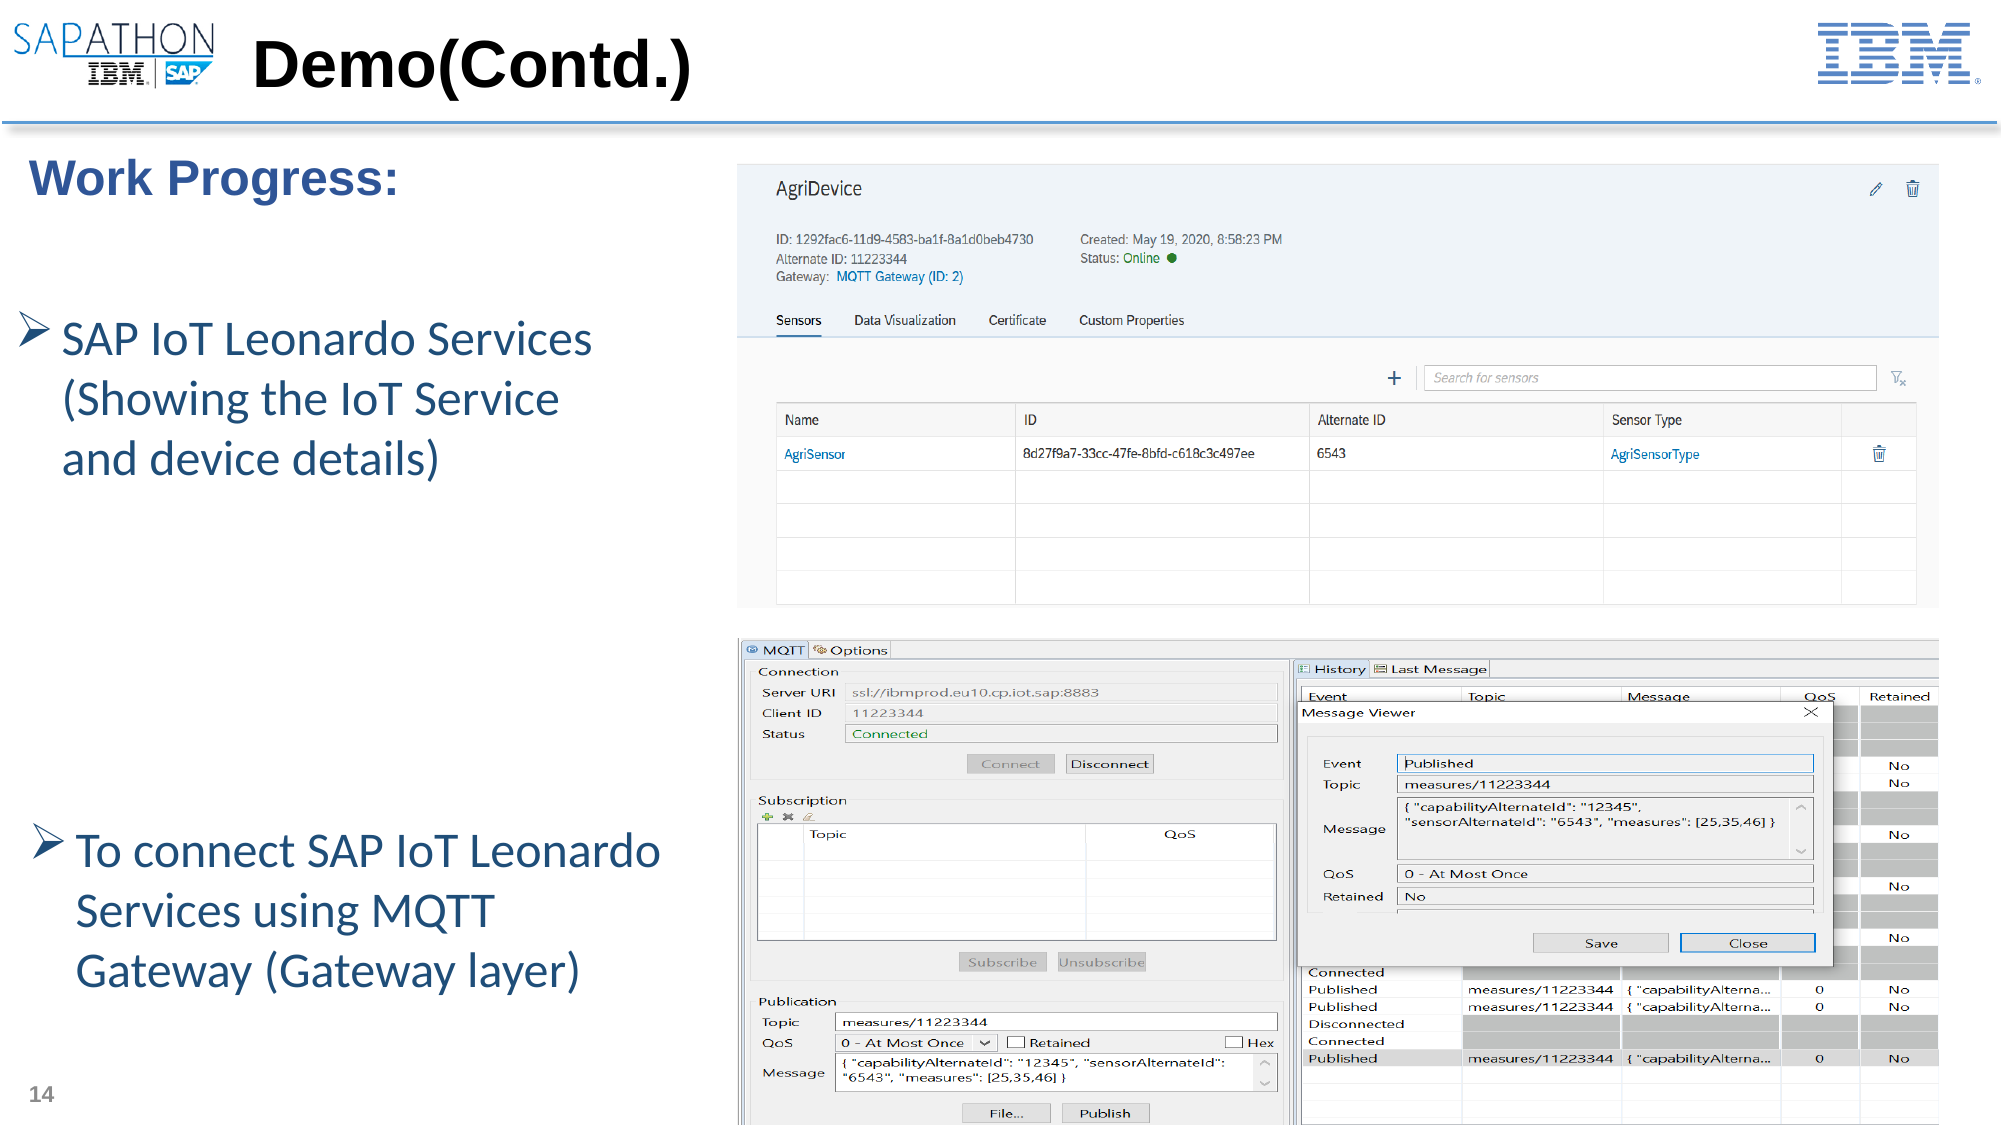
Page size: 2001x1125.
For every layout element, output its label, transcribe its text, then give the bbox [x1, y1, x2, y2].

list Work Progress: [14, 131, 1891, 1049]
text_box SAP IoT Leonardo Services (Showing the IoT Service and device details) [0, 298, 645, 493]
picture [737, 638, 1939, 1125]
picture [737, 163, 1939, 608]
picture [2, 0, 252, 117]
title Demo(Contd.) [237, 55, 1859, 139]
text_box To connect SAP IoT Leonardo Services using MQTT Gateway (Gateway layer) [13, 810, 690, 1005]
slide_number 14 [14, 1070, 89, 1116]
picture [1809, 13, 1989, 94]
